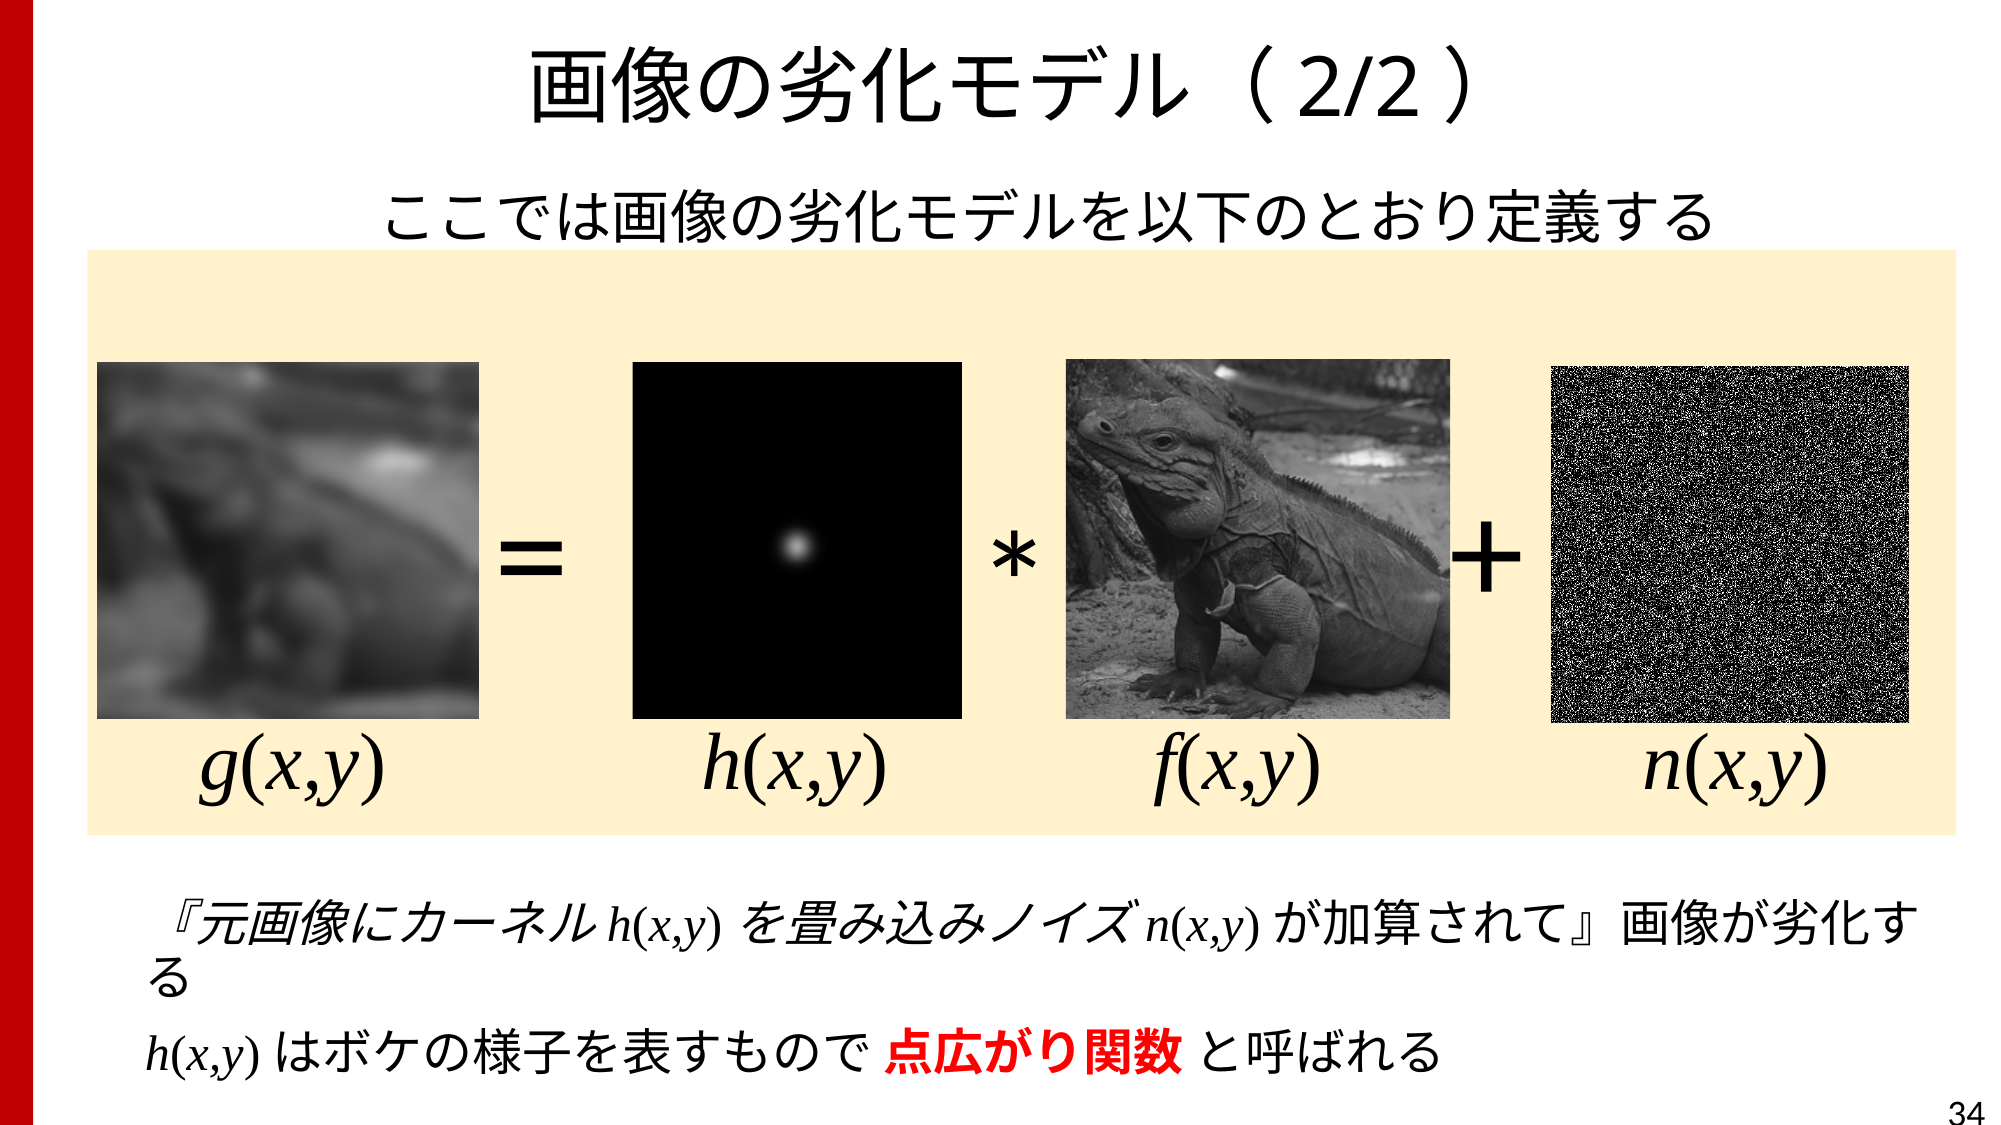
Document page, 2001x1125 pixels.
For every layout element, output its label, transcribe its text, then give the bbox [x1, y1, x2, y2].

text_box g(x,y) [184, 719, 446, 840]
text_box f(x,y) [1138, 719, 1400, 840]
slide_number 34 [1944, 1081, 2000, 1125]
picture [632, 362, 962, 719]
text_box h(x,y) [686, 719, 948, 840]
text_box * [962, 480, 1065, 675]
text_box = [479, 449, 584, 644]
text_box n(x,y) [1627, 723, 1890, 840]
picture [1551, 366, 1909, 723]
text_box [86, 249, 1957, 836]
picture [97, 362, 479, 719]
title 画像の劣化モデル（2/2） [85, 29, 1968, 150]
text_box 『元画像にカーネルh(x,y)を畳み込みノイズn(x,y)が加算されて』画像が劣化する h(x,y)はボケの様子を表すもので 点広がり関数 と呼ばれる [129, 890, 1944, 1125]
text_box + [1451, 447, 1540, 643]
picture [1065, 359, 1451, 719]
